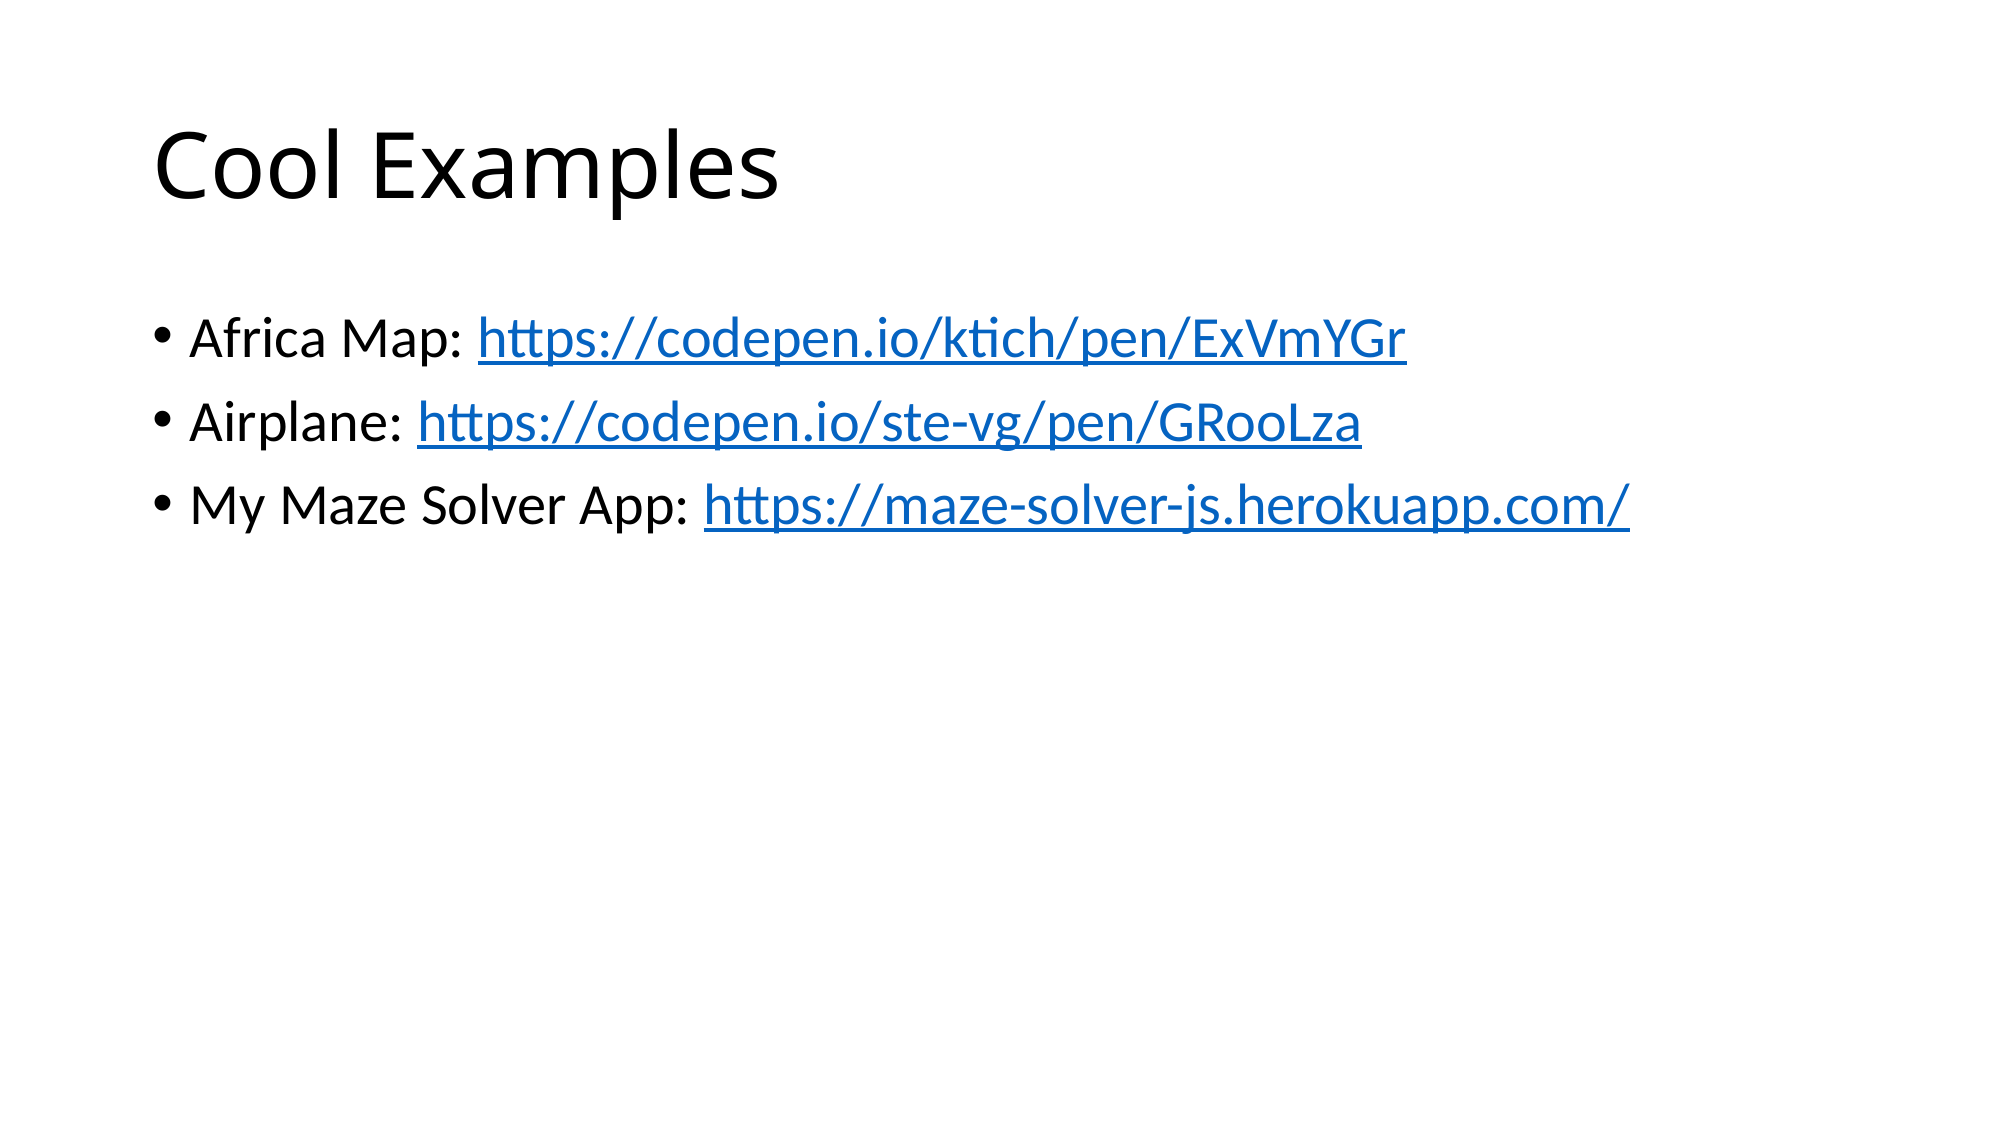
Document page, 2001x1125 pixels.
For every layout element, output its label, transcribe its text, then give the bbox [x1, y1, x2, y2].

title Cool Examples [137, 59, 1863, 278]
list Africa Map: https://codepen.io/ktich/pen/ExVmYGr Airplane: https://codepen.io/ste-vg/pen/GRooLza My Maze Solver App: https://maze-solver-js.herokuapp.com/ [137, 299, 1863, 1014]
